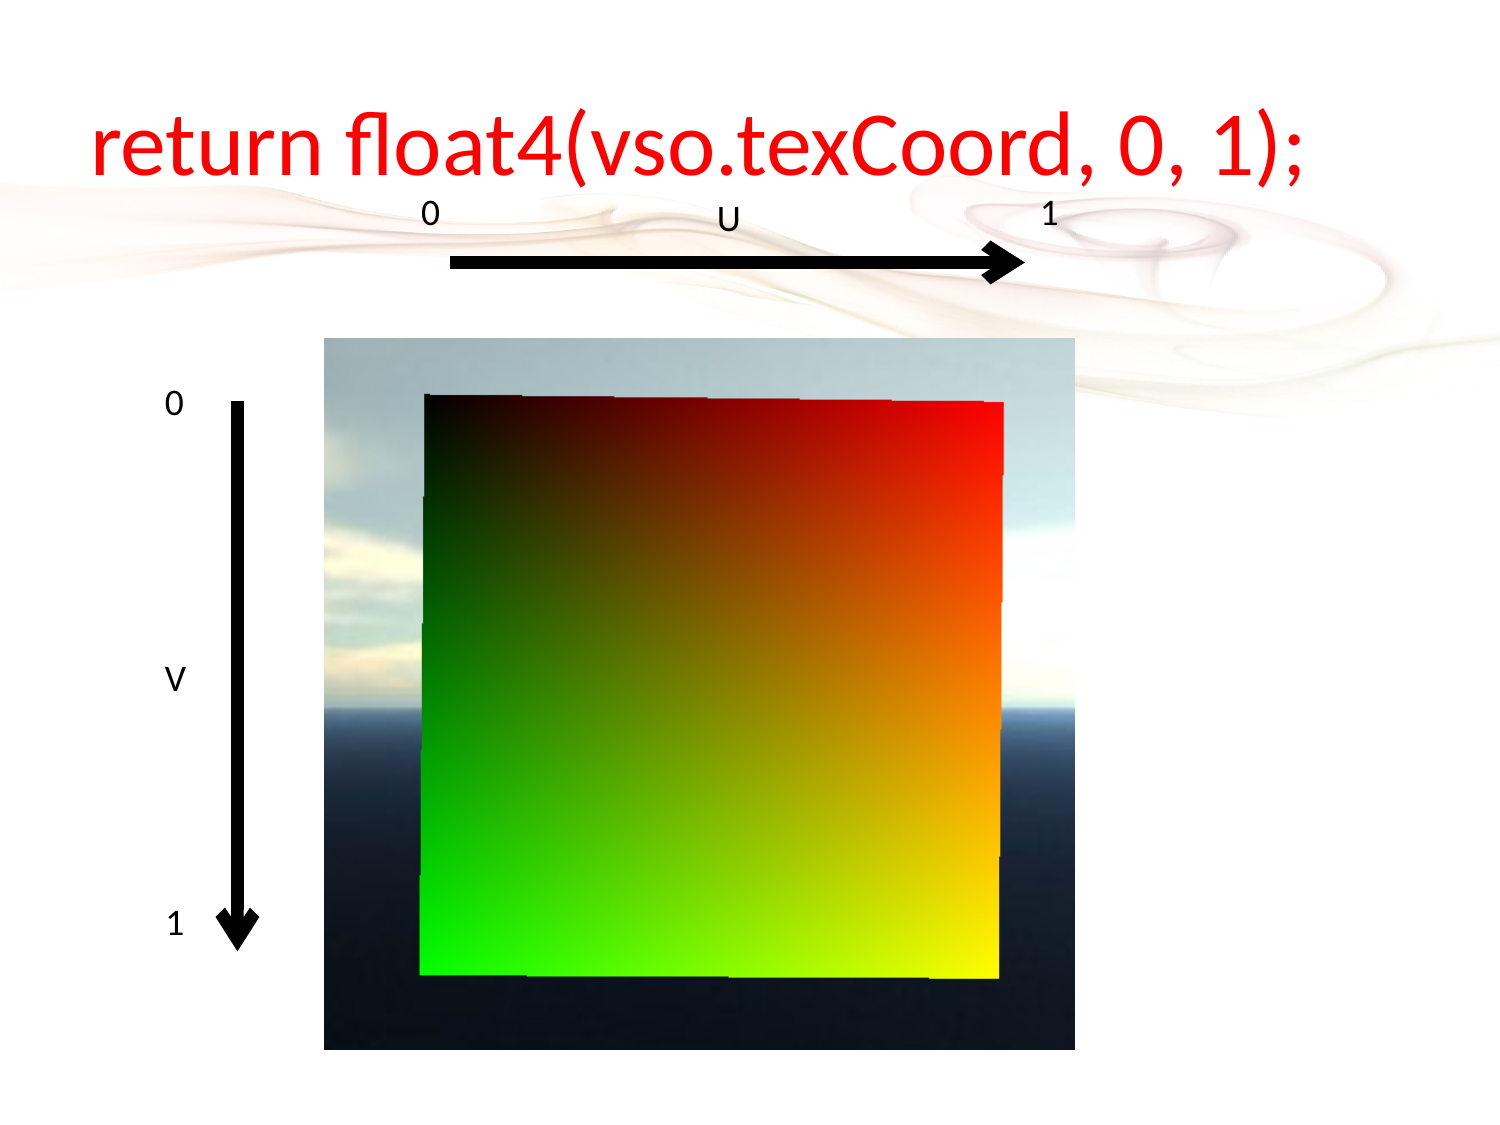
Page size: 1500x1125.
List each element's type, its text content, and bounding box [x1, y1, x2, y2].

text_box 0 [149, 371, 238, 431]
text_box V [149, 646, 233, 706]
text_box 1 [1024, 180, 1113, 241]
title return float4(vso.texCoord, 0, 1); [75, 45, 1425, 233]
text_box 1 [150, 890, 233, 951]
text_box U [702, 186, 790, 247]
text_box 0 [406, 180, 494, 241]
picture [324, 338, 1076, 1051]
